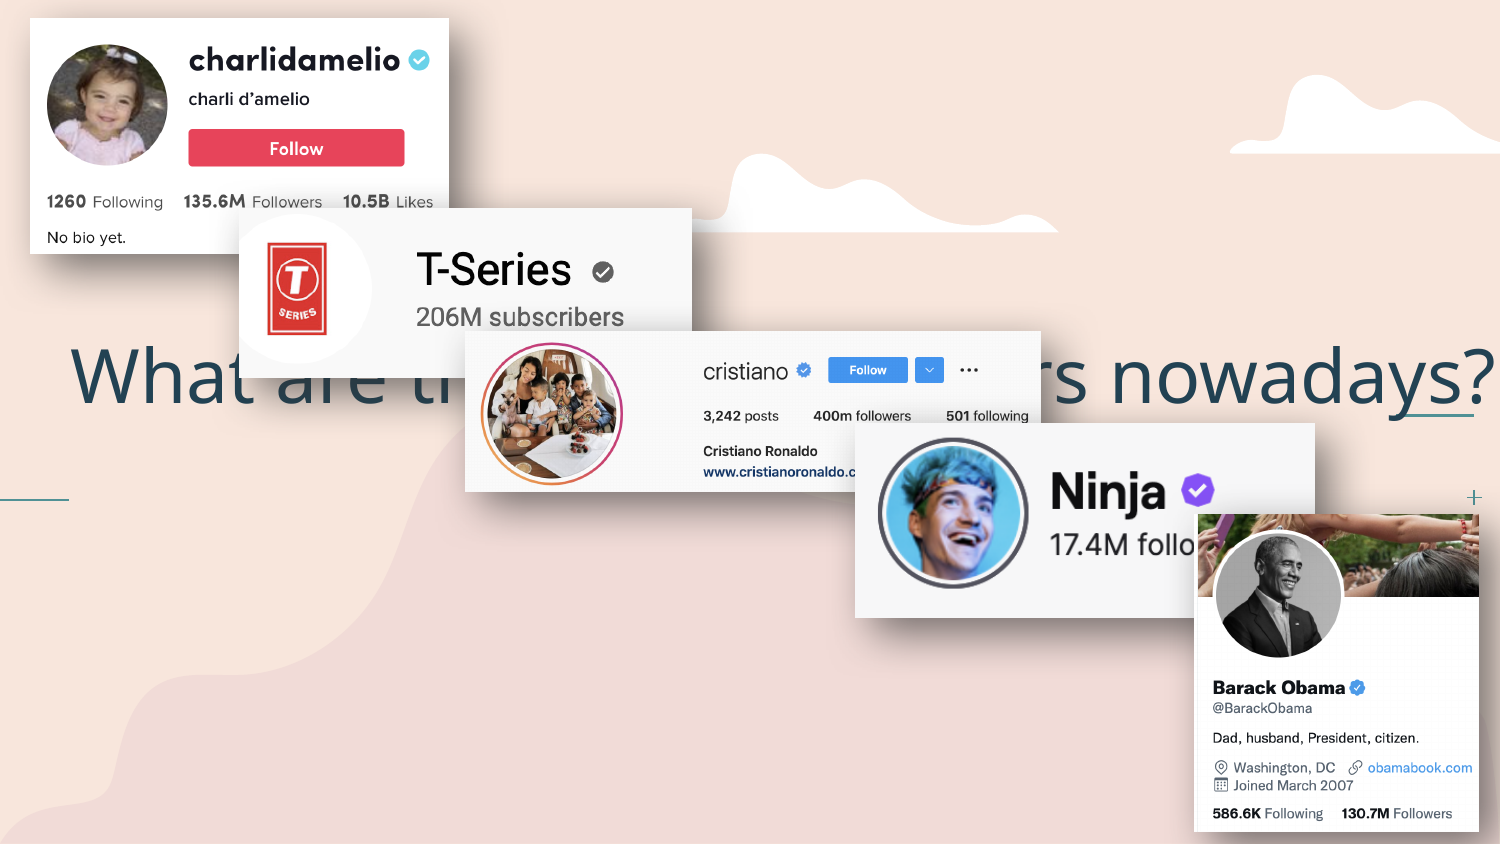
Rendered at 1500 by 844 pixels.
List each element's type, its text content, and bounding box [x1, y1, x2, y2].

title What are the opinion leaders nowadays? [1073, 331, 1500, 422]
title What are the opinion leaders nowadays? [55, 331, 258, 422]
picture [29, 18, 1479, 832]
